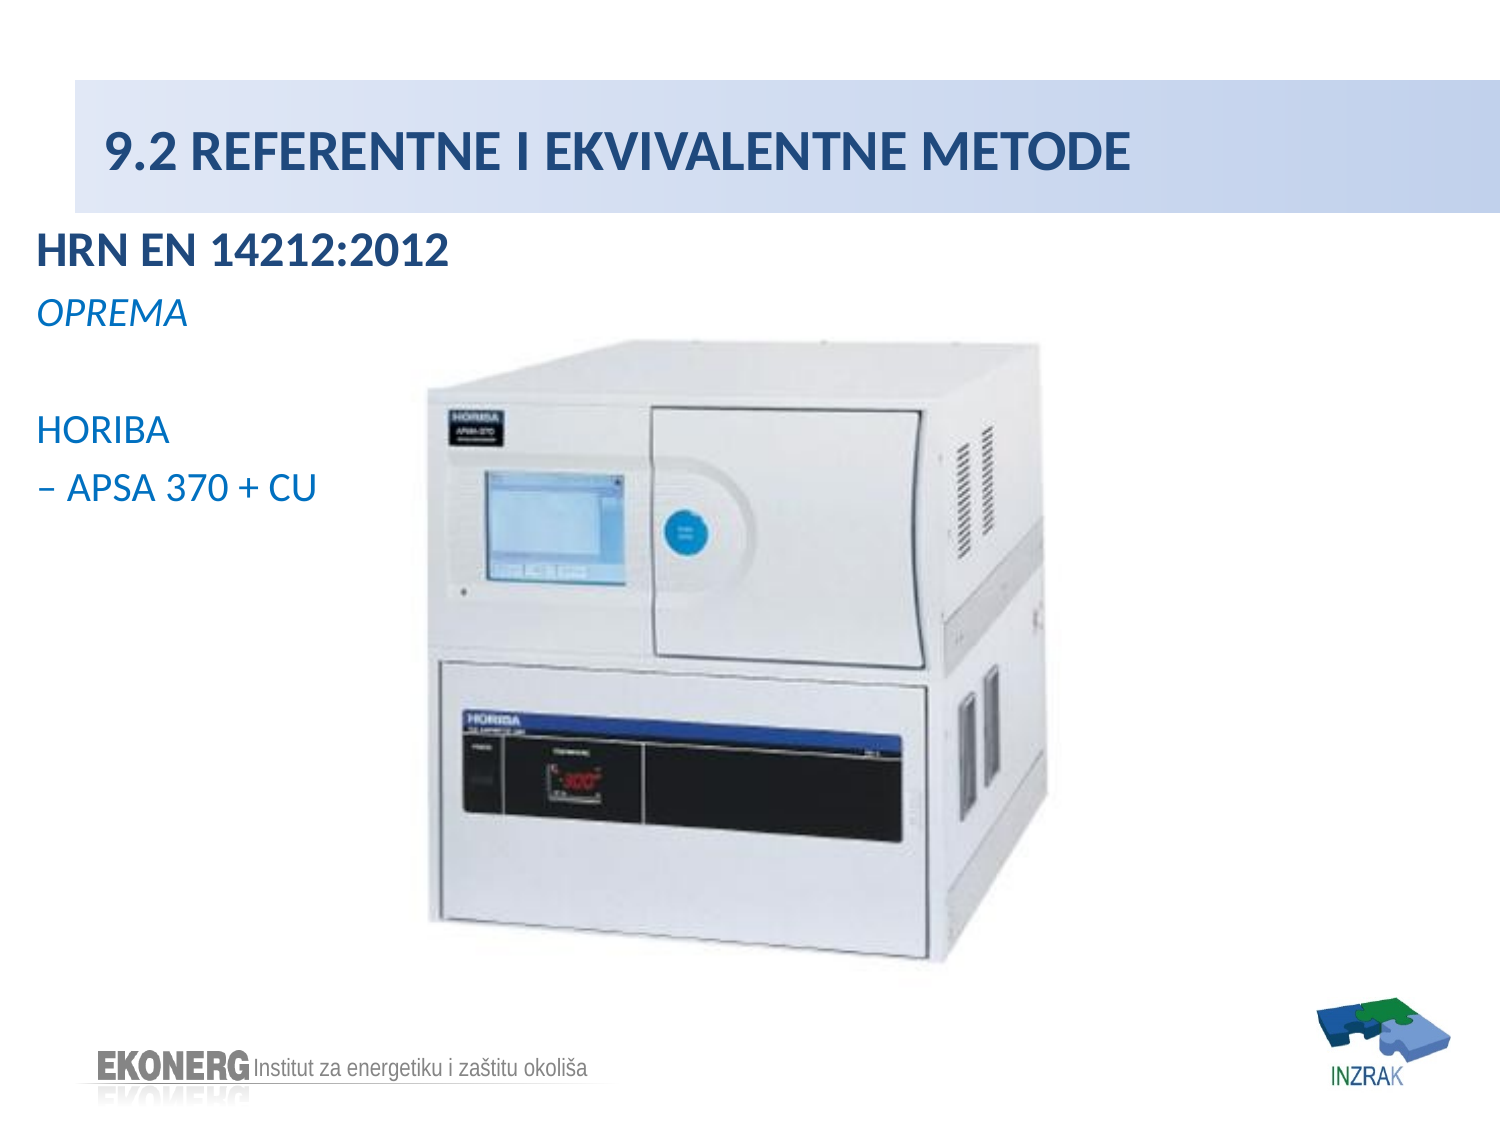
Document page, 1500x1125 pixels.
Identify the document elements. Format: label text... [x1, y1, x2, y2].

title 9.2 REFERENTNE I EKVIVALENTNE METODE [75, 80, 1500, 213]
text_box HRN EN 14212:2012 OPREMA HORIBA – APSA 370 + CU [21, 209, 1451, 576]
text_box [74, 576, 1447, 1040]
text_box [61, 1038, 636, 1112]
picture [347, 304, 1129, 998]
picture [1315, 996, 1451, 1093]
